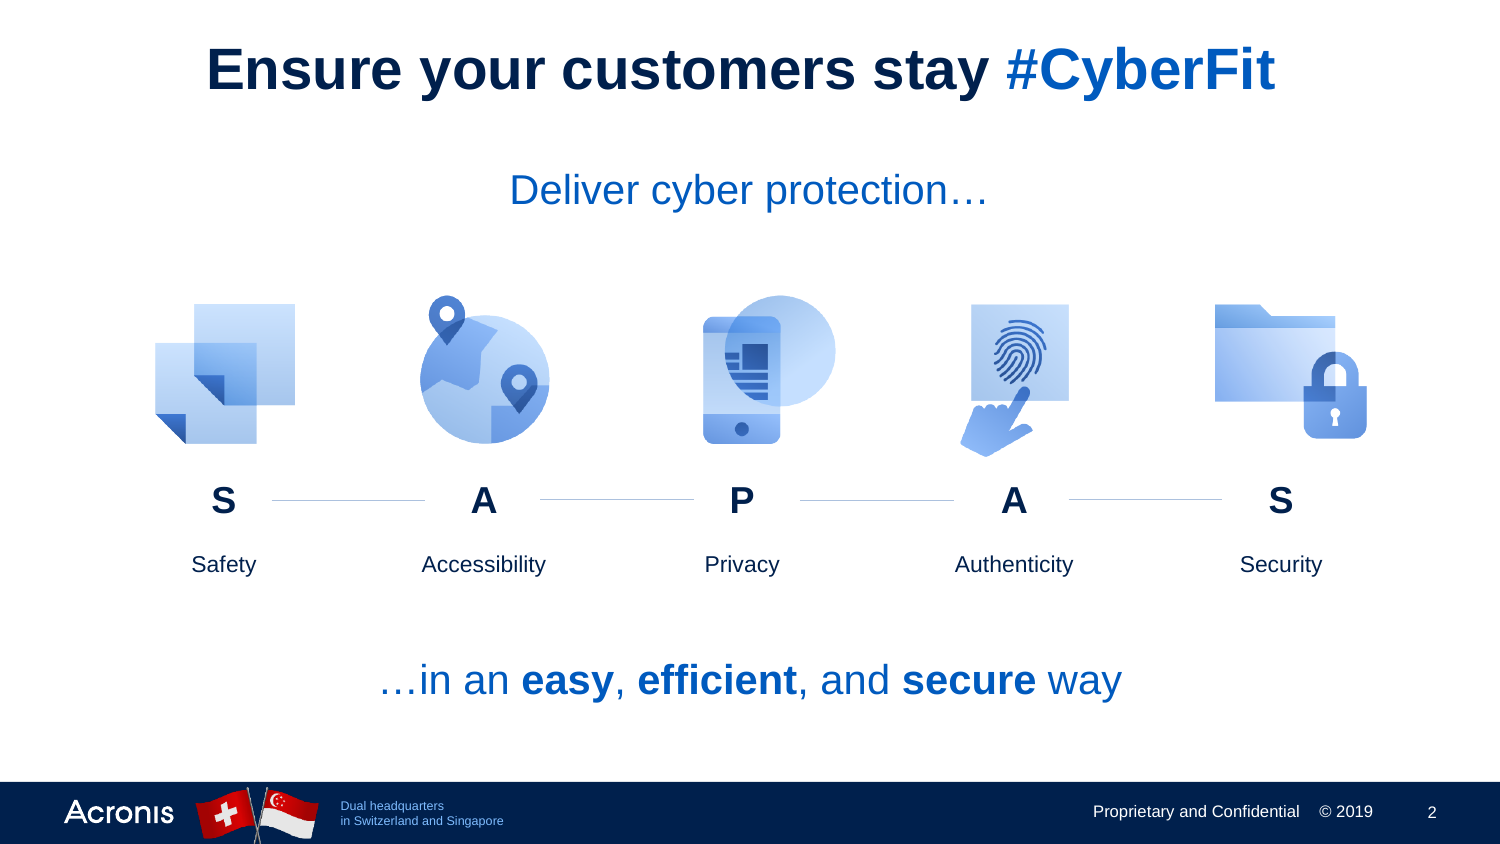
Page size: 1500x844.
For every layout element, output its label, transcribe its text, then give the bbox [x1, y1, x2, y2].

text_box Deliver cyber protection… [251, 155, 1249, 221]
text_box …in an easy, efficient, and secure way [316, 645, 1184, 711]
picture [195, 787, 319, 844]
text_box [116, 295, 1389, 607]
title Ensure your customers stay #CyberFit [62, 38, 1436, 156]
